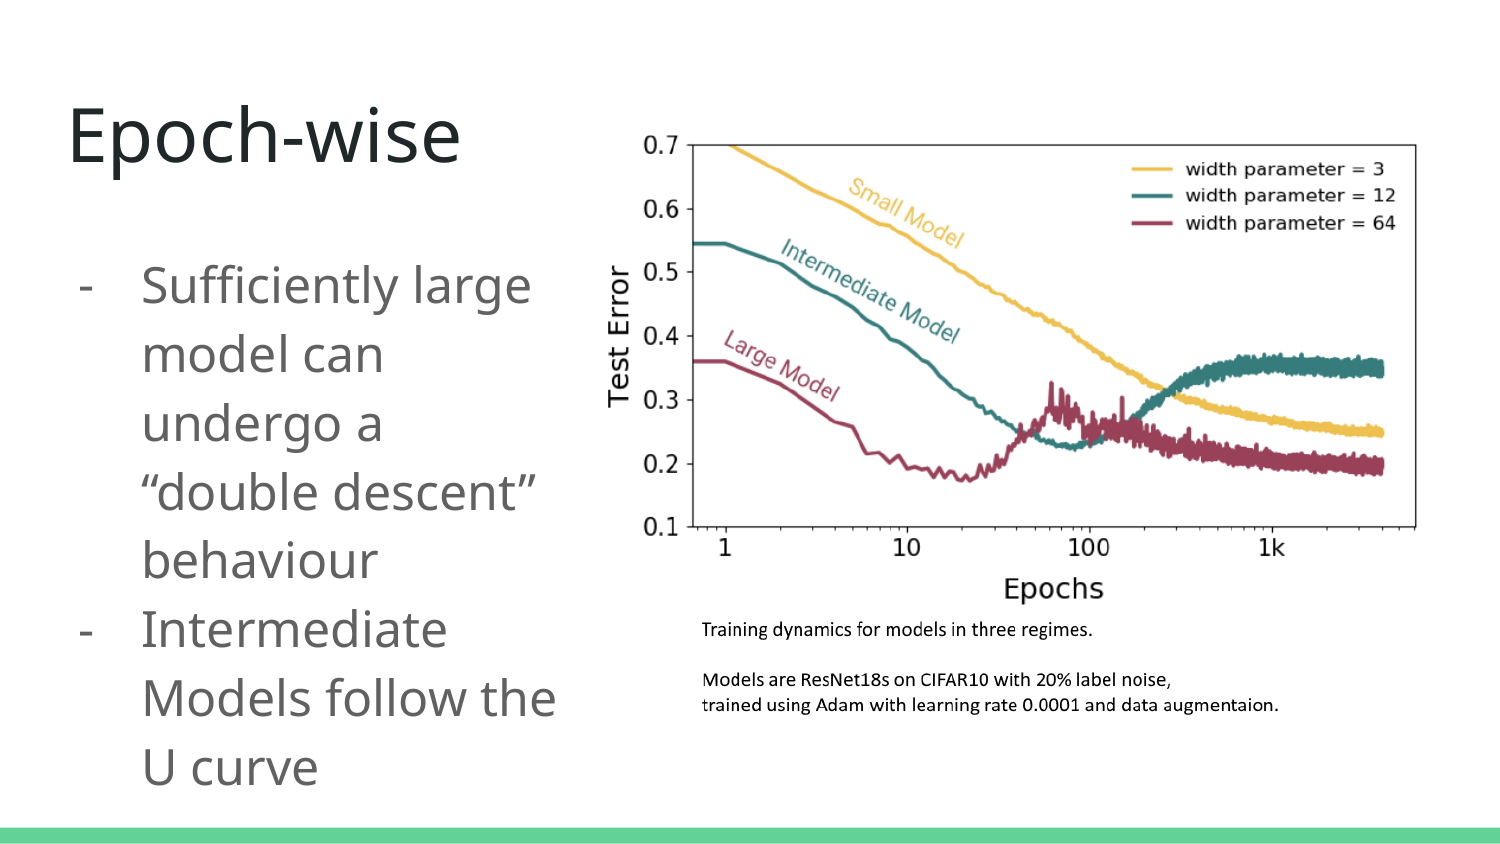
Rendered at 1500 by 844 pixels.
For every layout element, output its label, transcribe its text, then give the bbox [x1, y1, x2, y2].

picture [579, 104, 1450, 740]
list Sufficiently large model can undergo a “double descent” behaviour Intermediate Models follow the U curve [51, 229, 581, 750]
title Epoch-wise [51, 72, 1449, 167]
